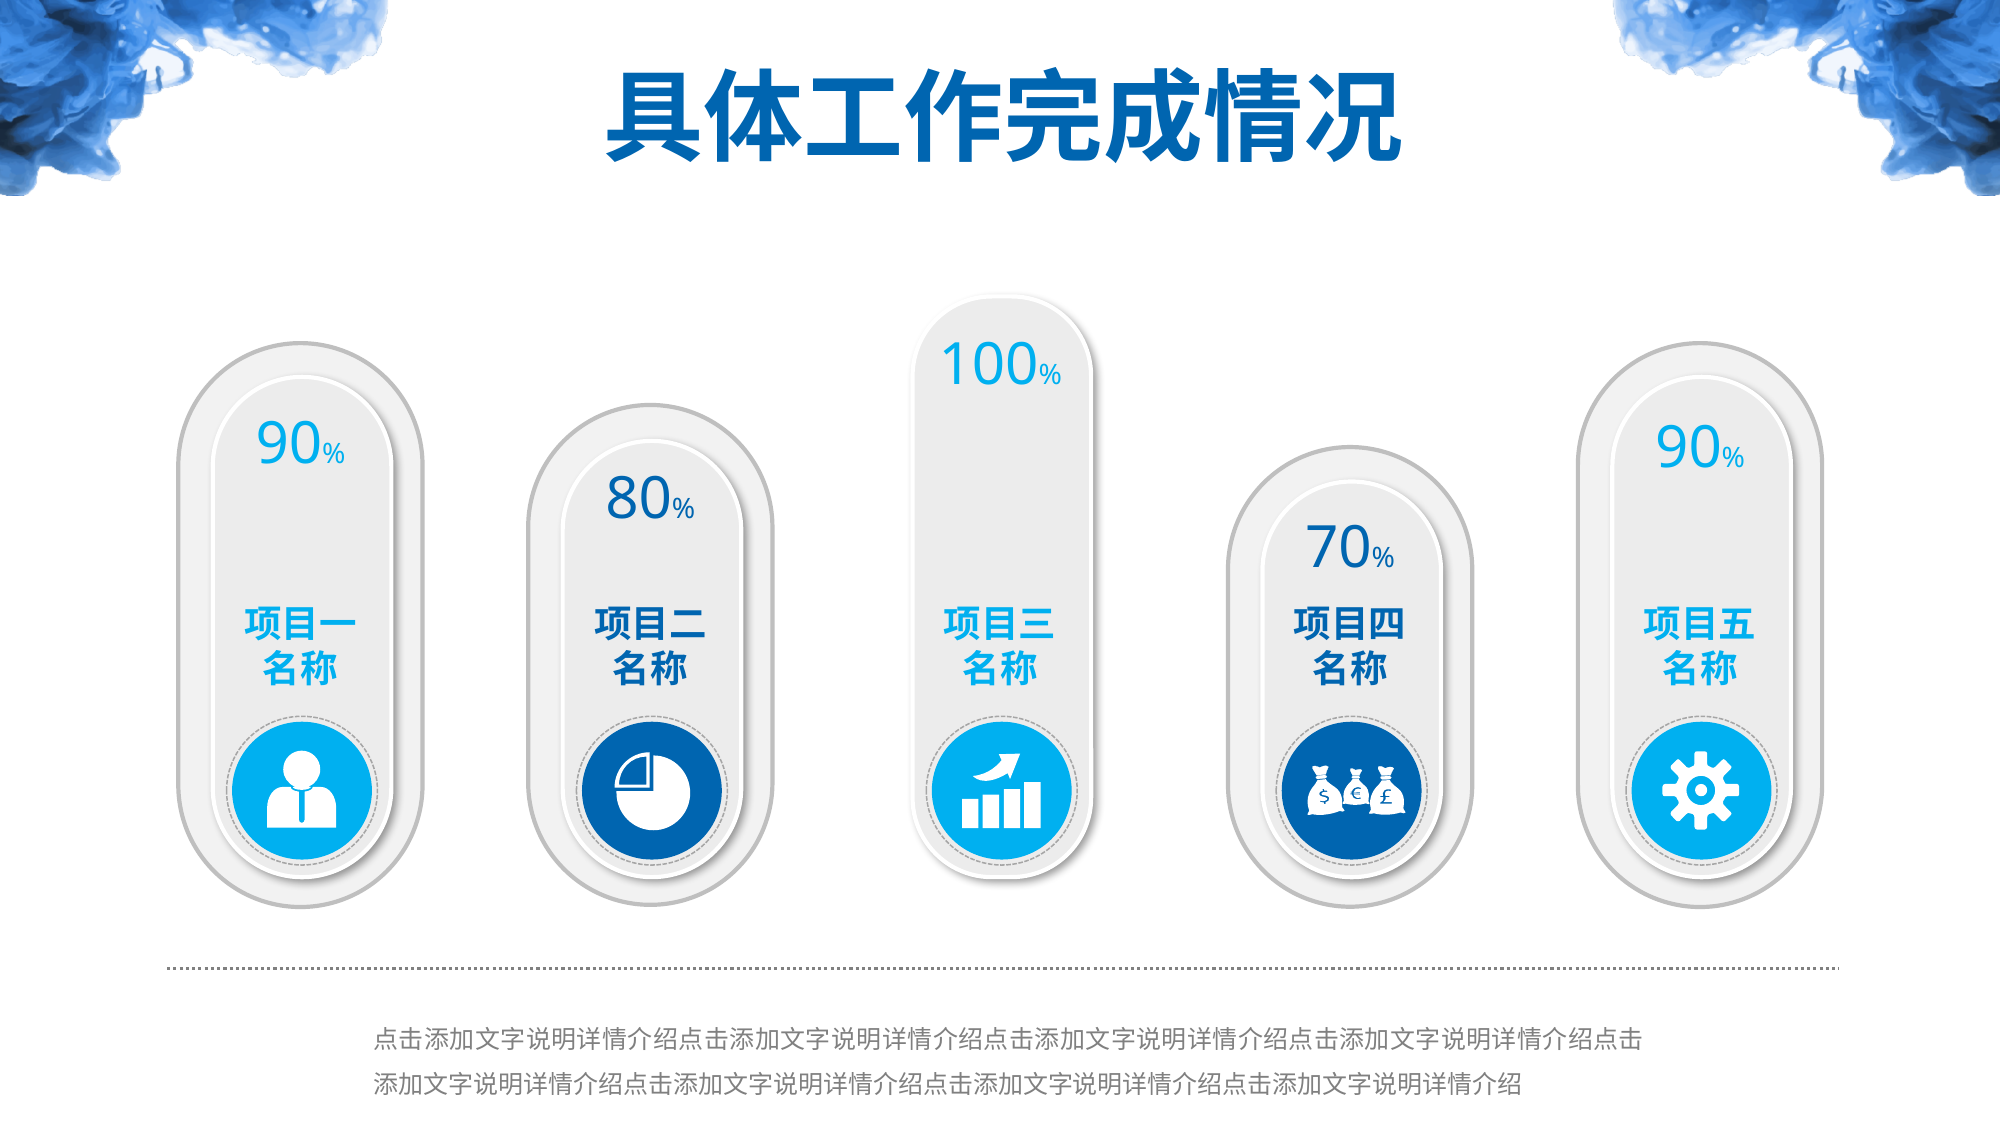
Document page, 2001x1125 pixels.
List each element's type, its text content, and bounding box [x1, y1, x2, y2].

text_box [1577, 343, 1823, 908]
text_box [1227, 447, 1473, 907]
picture [0, 0, 389, 292]
text_box 具体工作完成情况 [588, 46, 1419, 182]
text_box 点击添加文字说明详情介绍点击添加文字说明详情介绍点击添加文字说明详情介绍点击添加文字说明详情介绍点击添加文字说明详情介绍点击添加文字说明详情介绍点击添加文字说明详情介绍点击添加文字说明详情介绍 [358, 1001, 1661, 1106]
picture [1611, 0, 2000, 292]
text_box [902, 296, 1099, 878]
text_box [528, 404, 773, 905]
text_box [178, 343, 423, 908]
